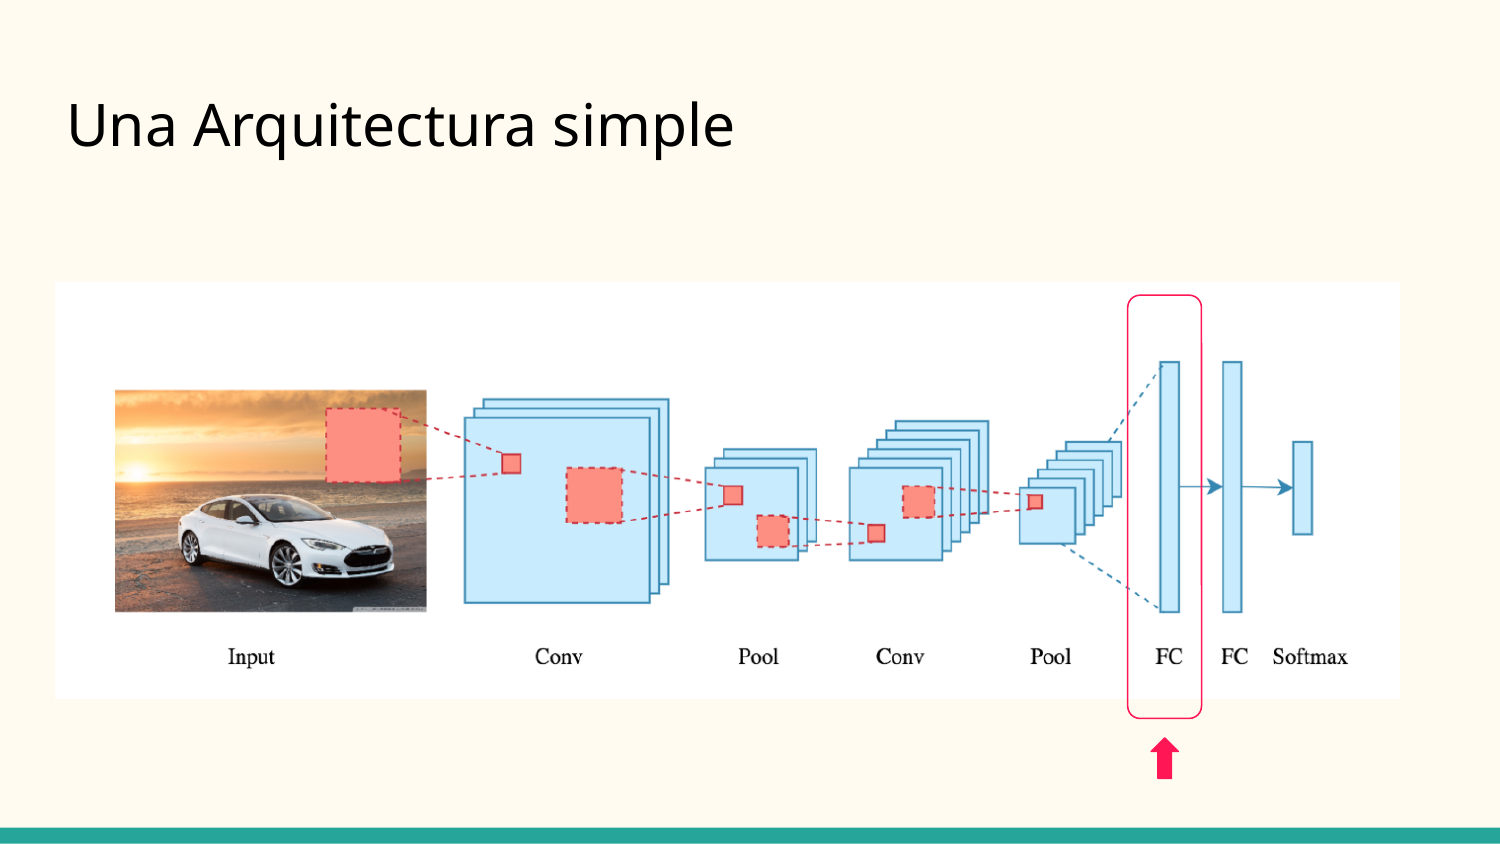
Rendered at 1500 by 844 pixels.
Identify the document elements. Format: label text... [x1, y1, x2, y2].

title Una Arquitectura simple [51, 72, 1449, 174]
text_box [1127, 707, 1202, 719]
text_box [1151, 737, 1179, 779]
picture [55, 282, 1400, 700]
